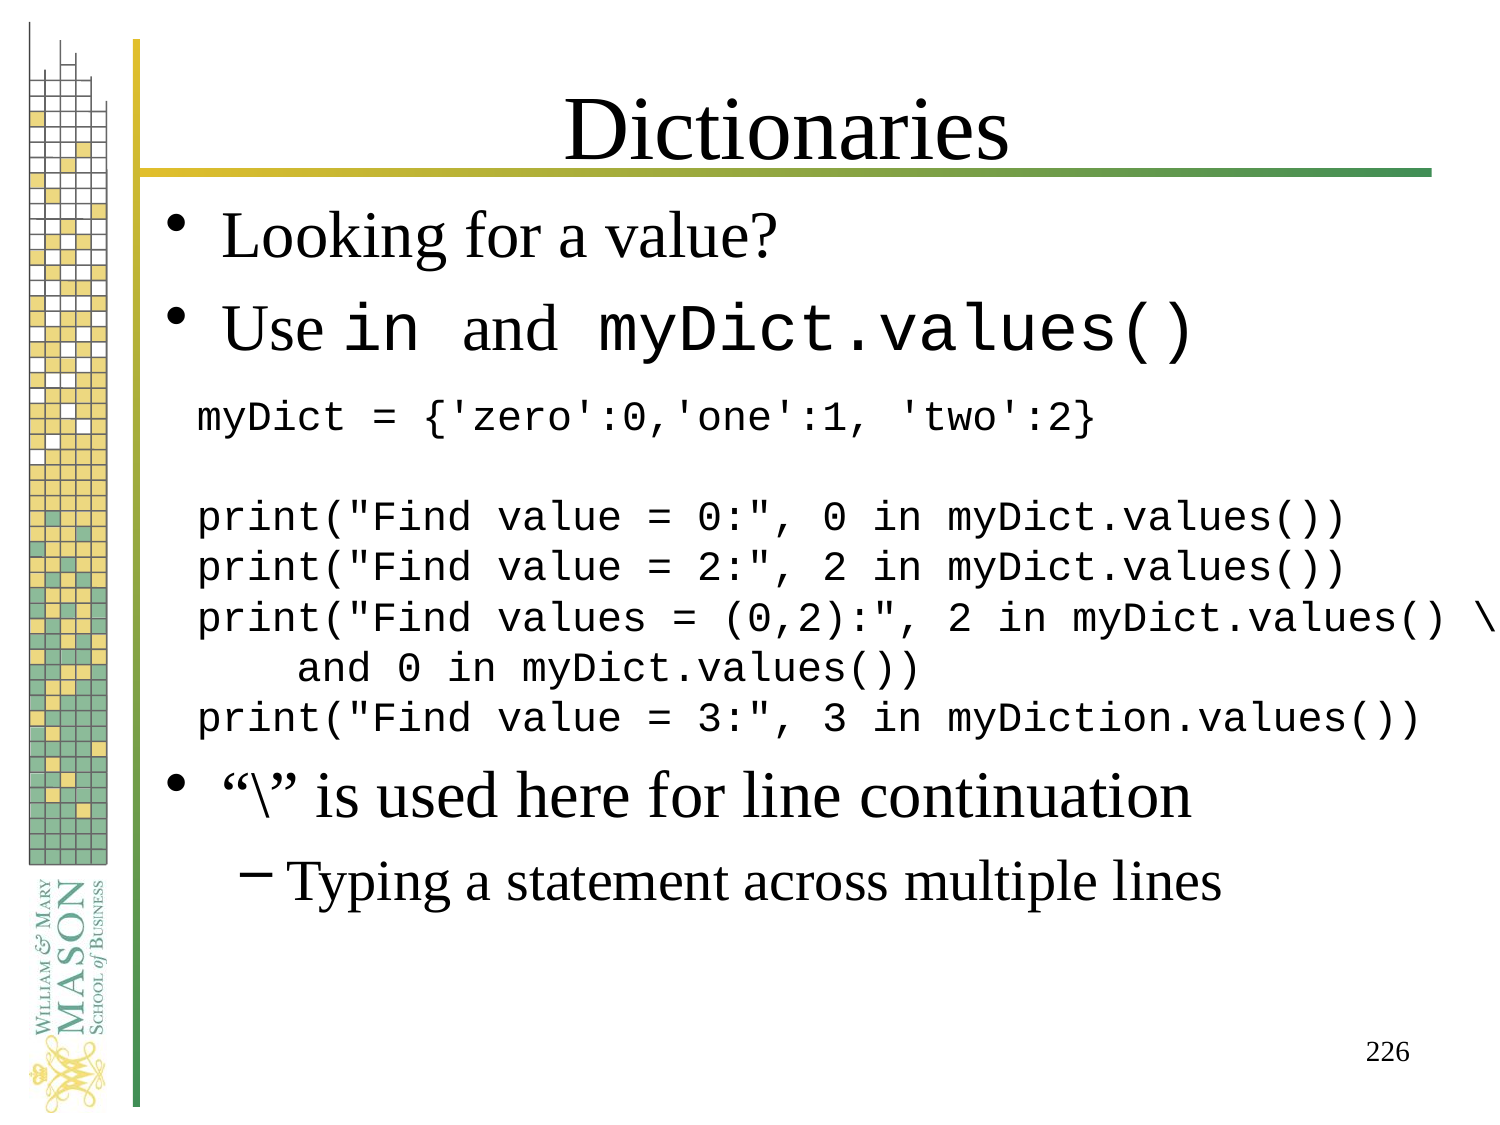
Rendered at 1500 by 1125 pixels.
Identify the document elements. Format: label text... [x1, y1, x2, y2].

text_box myDict = {'zero':0,'one':1, 'two':2} print("Find value = 0:", 0 in myDict.values()) print("Find value = 2:", 2 in myDict.values()) print("Find values = (0,2):", 2 in myDict.values() \ and 0 in myDict.values()) print("Find value = 3:", 3 in myDiction.values()) [182, 381, 1500, 747]
title Dictionaries [150, 45, 1425, 183]
slide_number 226 [1048, 1024, 1426, 1103]
table_cell is [29, 879, 107, 1113]
list Looking for a value? Use in and myDict.values() “\” is used here for line continuation Typing a statement across multiple lines [150, 183, 1425, 1005]
